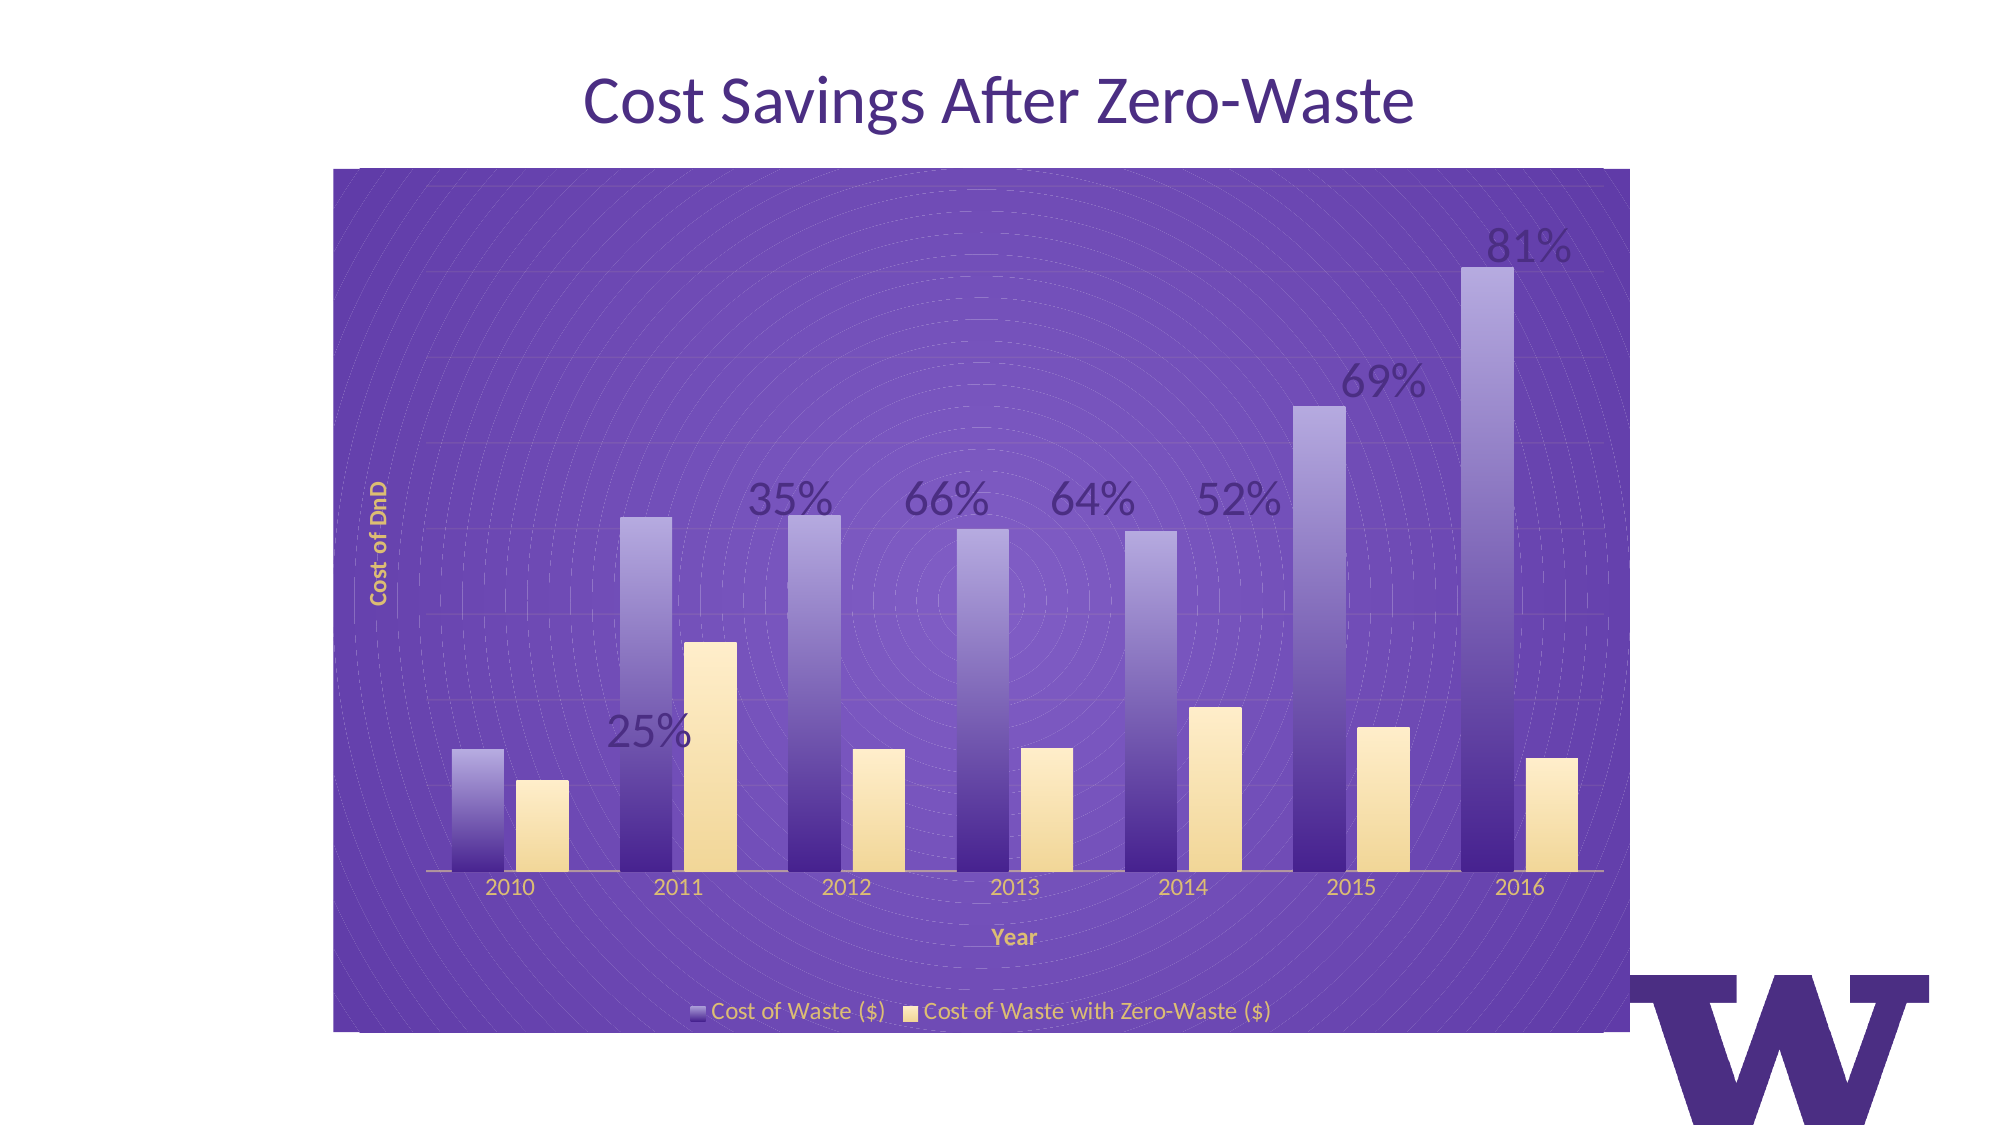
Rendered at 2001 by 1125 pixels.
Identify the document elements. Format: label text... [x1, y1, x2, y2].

title Cost Savings After Zero-Waste [137, 0, 1863, 206]
picture [1629, 975, 1930, 1125]
chart [333, 168, 1631, 1033]
